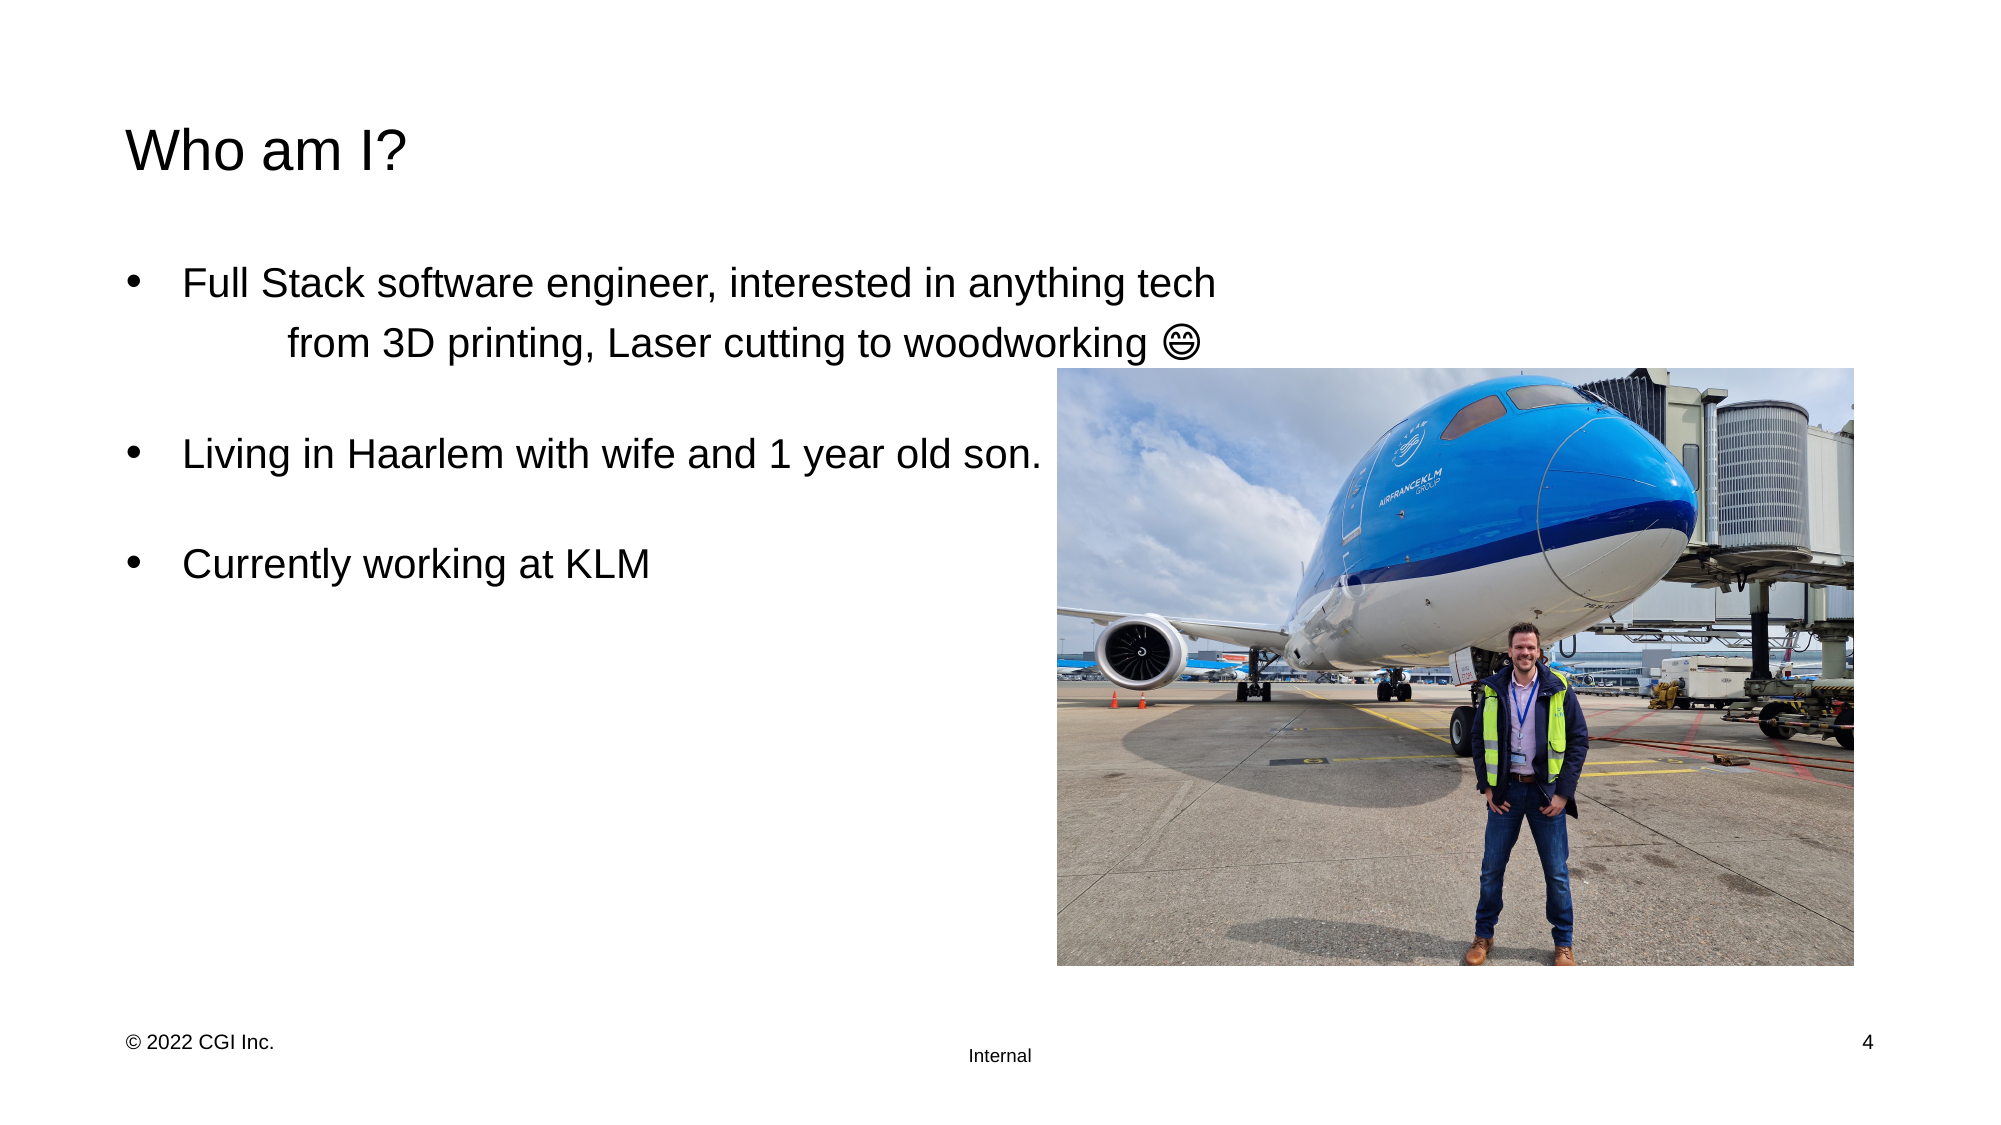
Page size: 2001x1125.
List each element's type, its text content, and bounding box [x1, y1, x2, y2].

slide_number 4 [1831, 1027, 1875, 1056]
list Full Stack software engineer, interested in anything tech from 3D printing, Laser cutting to woodworking 😄 Living in Haarlem with wife and 1 year old son. Currently working at KLM [125, 255, 1875, 1000]
picture [1057, 368, 1854, 966]
title Who am I? [125, 112, 1875, 207]
